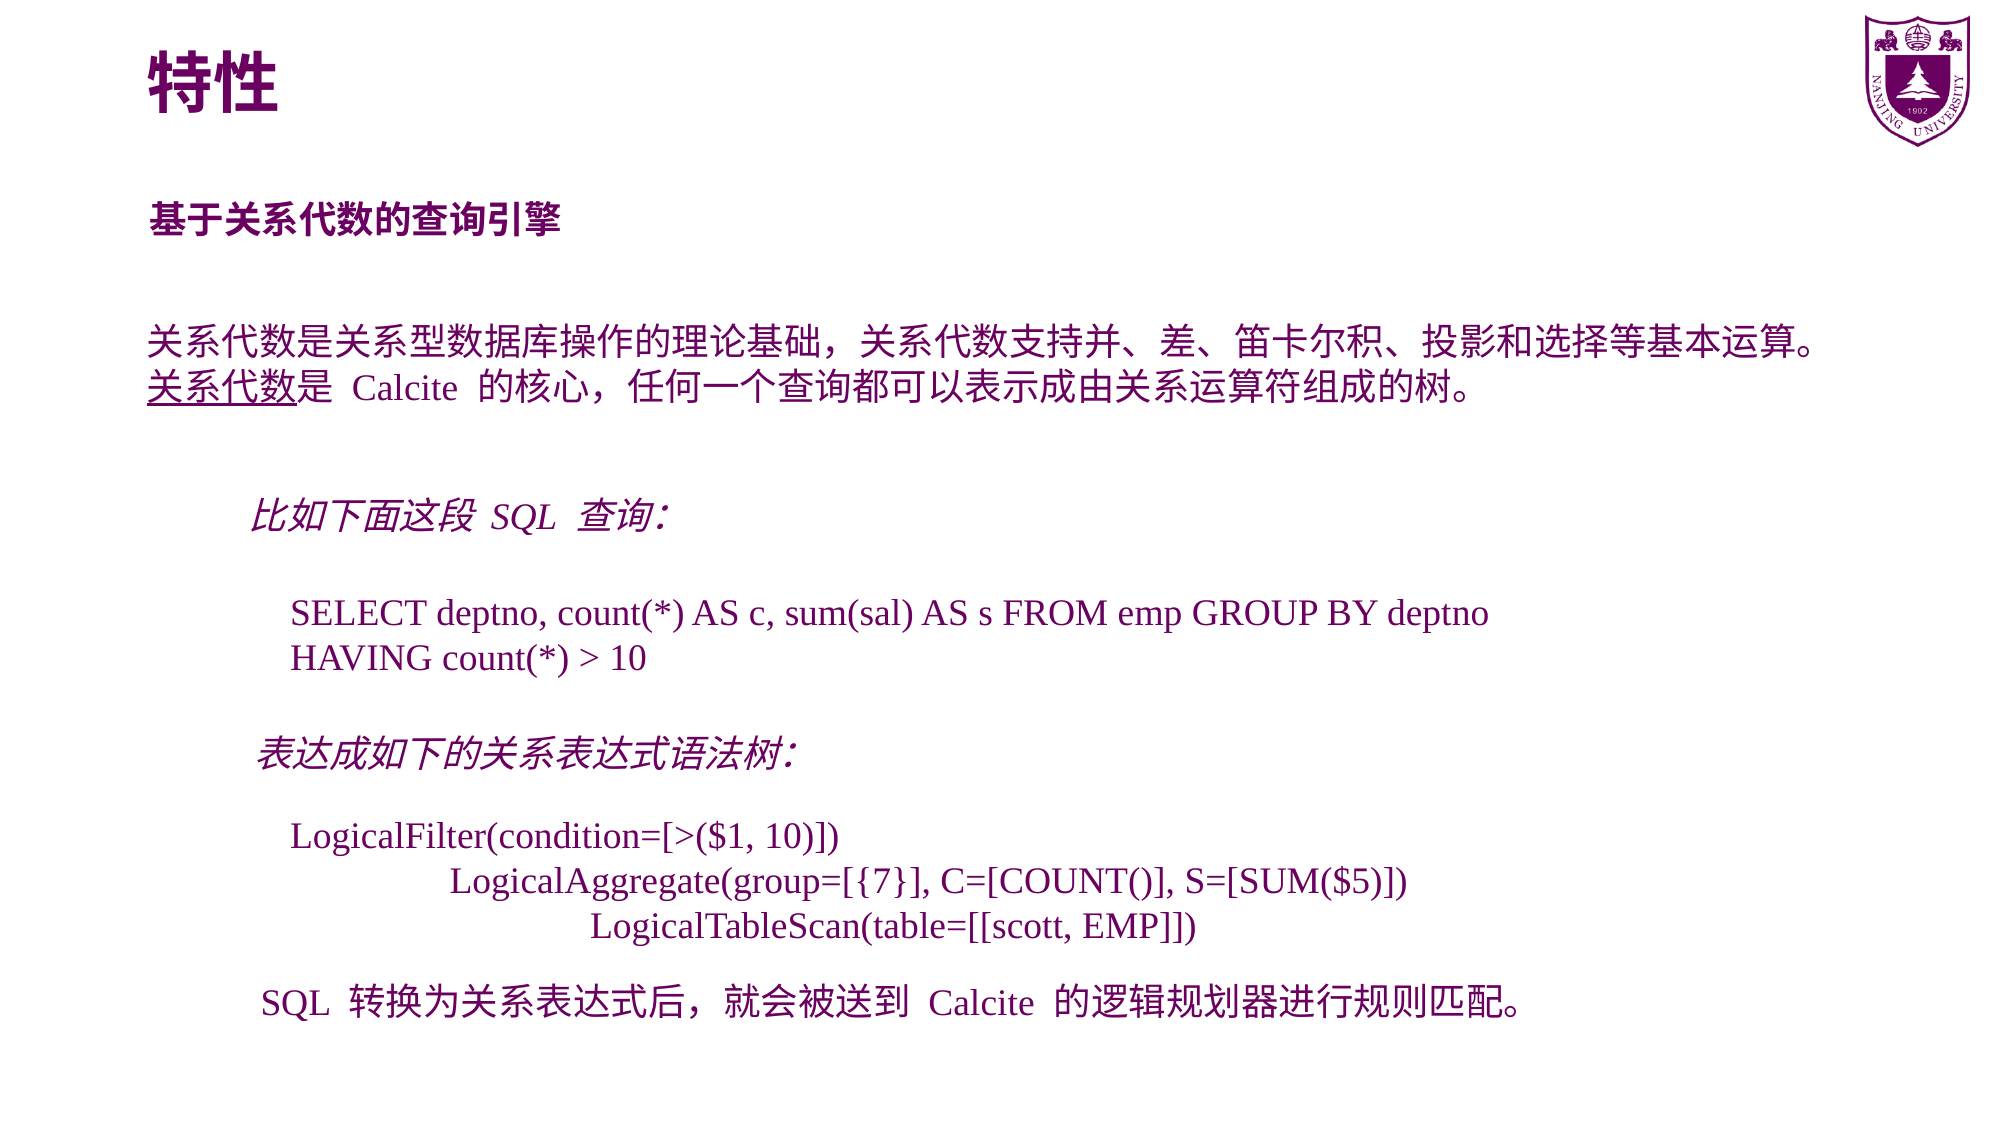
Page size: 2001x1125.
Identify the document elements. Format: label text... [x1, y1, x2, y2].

picture [1865, 15, 1970, 147]
text_box LogicalFilter(condition=[>($1, 10)]) LogicalAggregate(group=[{7}], C=[COUNT()], S=[SUM($5)]) LogicalTableScan(table=[[scott, EMP]]) [275, 804, 1535, 954]
text_box 基于关系代数的查询引擎 [134, 188, 577, 249]
text_box 关系代数是关系型数据库操作的理论基础，关系代数支持并、差、笛卡尔积、投影和选择等基本运算。 关系代数是 Calcite 的核心，任何一个查询都可以表示成由关系运算符组成的树。 [132, 310, 2000, 425]
text_box SELECT deptno, count(*) AS c, sum(sal) AS s FROM emp GROUP BY deptno HAVING count(*) > 10 [275, 580, 1572, 686]
text_box SQL 转换为关系表达式后，就会被送到 Calcite 的逻辑规划器进行规则匹配。 [236, 970, 1844, 1031]
text_box 比如下面这段 SQL 查询： [233, 484, 703, 545]
text_box 特性 [132, 33, 1283, 128]
text_box 表达成如下的关系表达式语法树： [239, 722, 832, 783]
